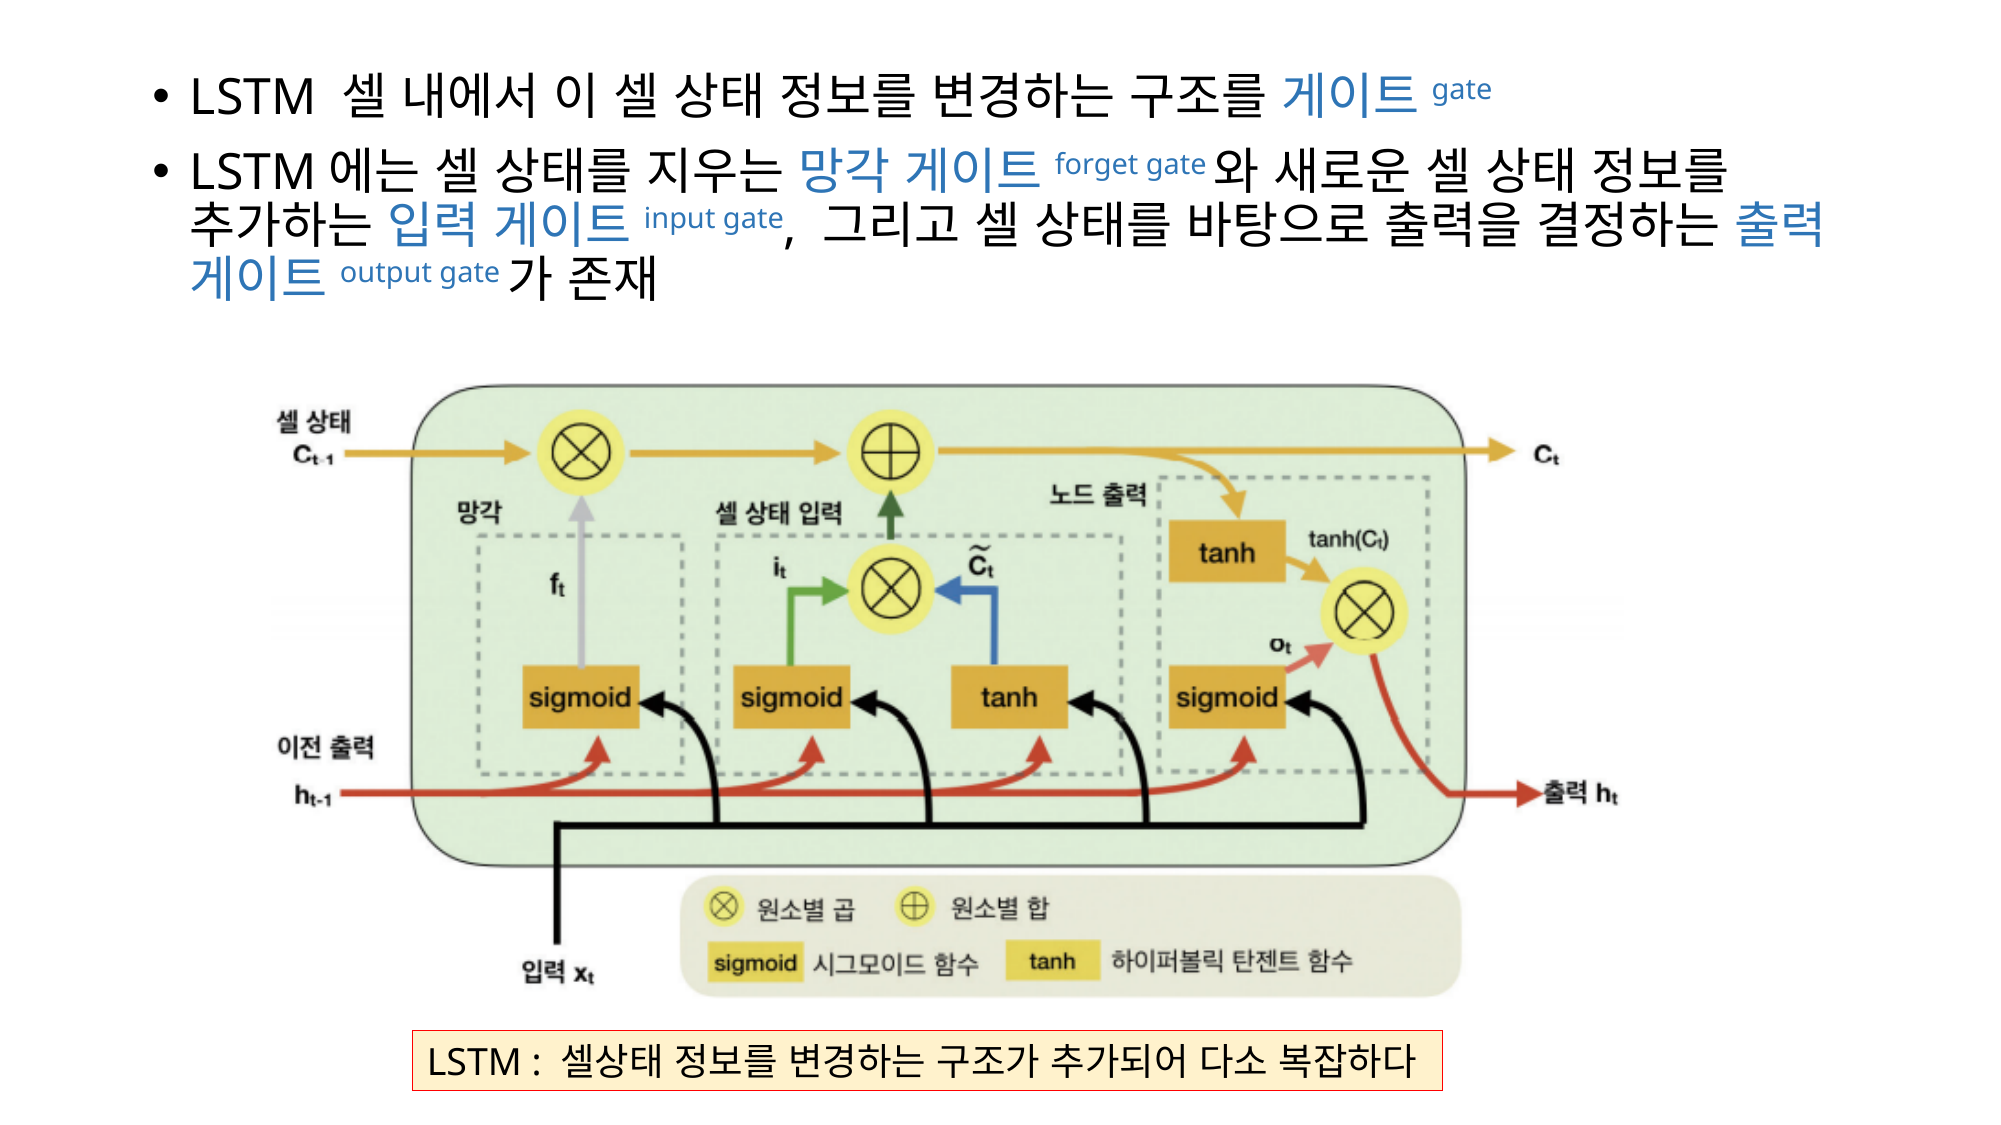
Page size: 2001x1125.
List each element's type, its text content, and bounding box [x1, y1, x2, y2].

picture [219, 377, 1682, 1004]
text_box LSTM : 셀상태 정보를 변경하는 구조가 추가되어 다소 복잡하다 [412, 1030, 1443, 1091]
list LSTM 셀 내에서 이 셀 상태 정보를 변경하는 구조를 게이트gate LSTM에는 셀 상태를 지우는 망각 게이트forget gate와 새로운 셀 상태 정보를 추가하는 입력 게이트input gate, 그리고 셀 상태를 바탕으로 출력을 결정하는 출력 게이트output gate가 존재 [137, 63, 1863, 1004]
